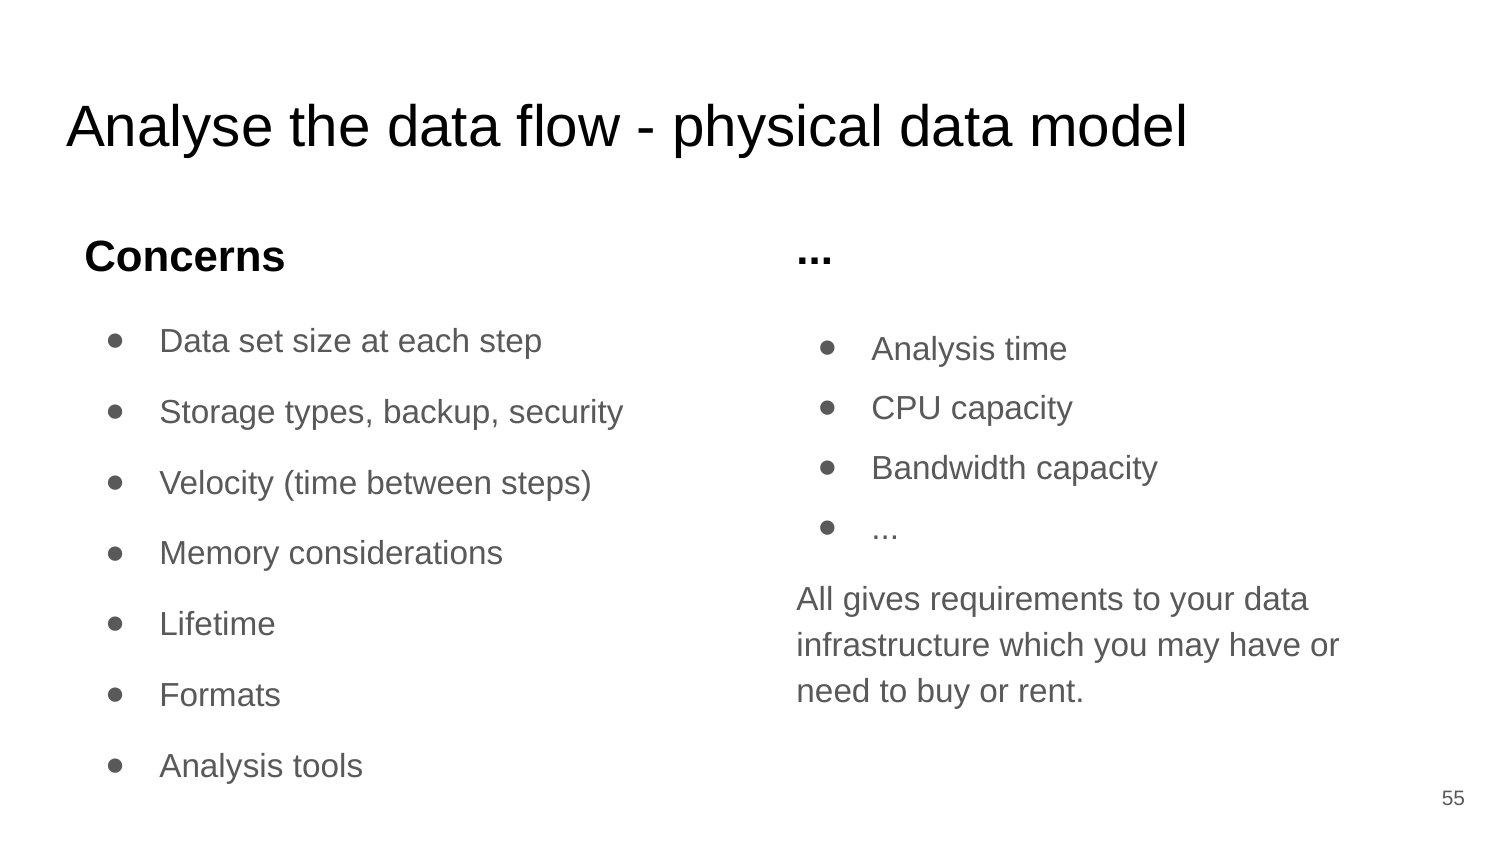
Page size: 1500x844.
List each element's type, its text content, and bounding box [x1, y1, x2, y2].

slide_number ‹#› [1389, 764, 1480, 830]
text_box ... Analysis time CPU capacity Bandwidth capacity ... All gives requirements to your data infrastructure which you may have or need to buy or rent. [781, 198, 1438, 759]
title Analyse the data flow - physical data model [51, 72, 1449, 167]
text_box Concerns Data set size at each step Storage types, backup, security Velocity (time between steps) Memory considerations Lifetime Formats Analysis tools [69, 204, 726, 765]
